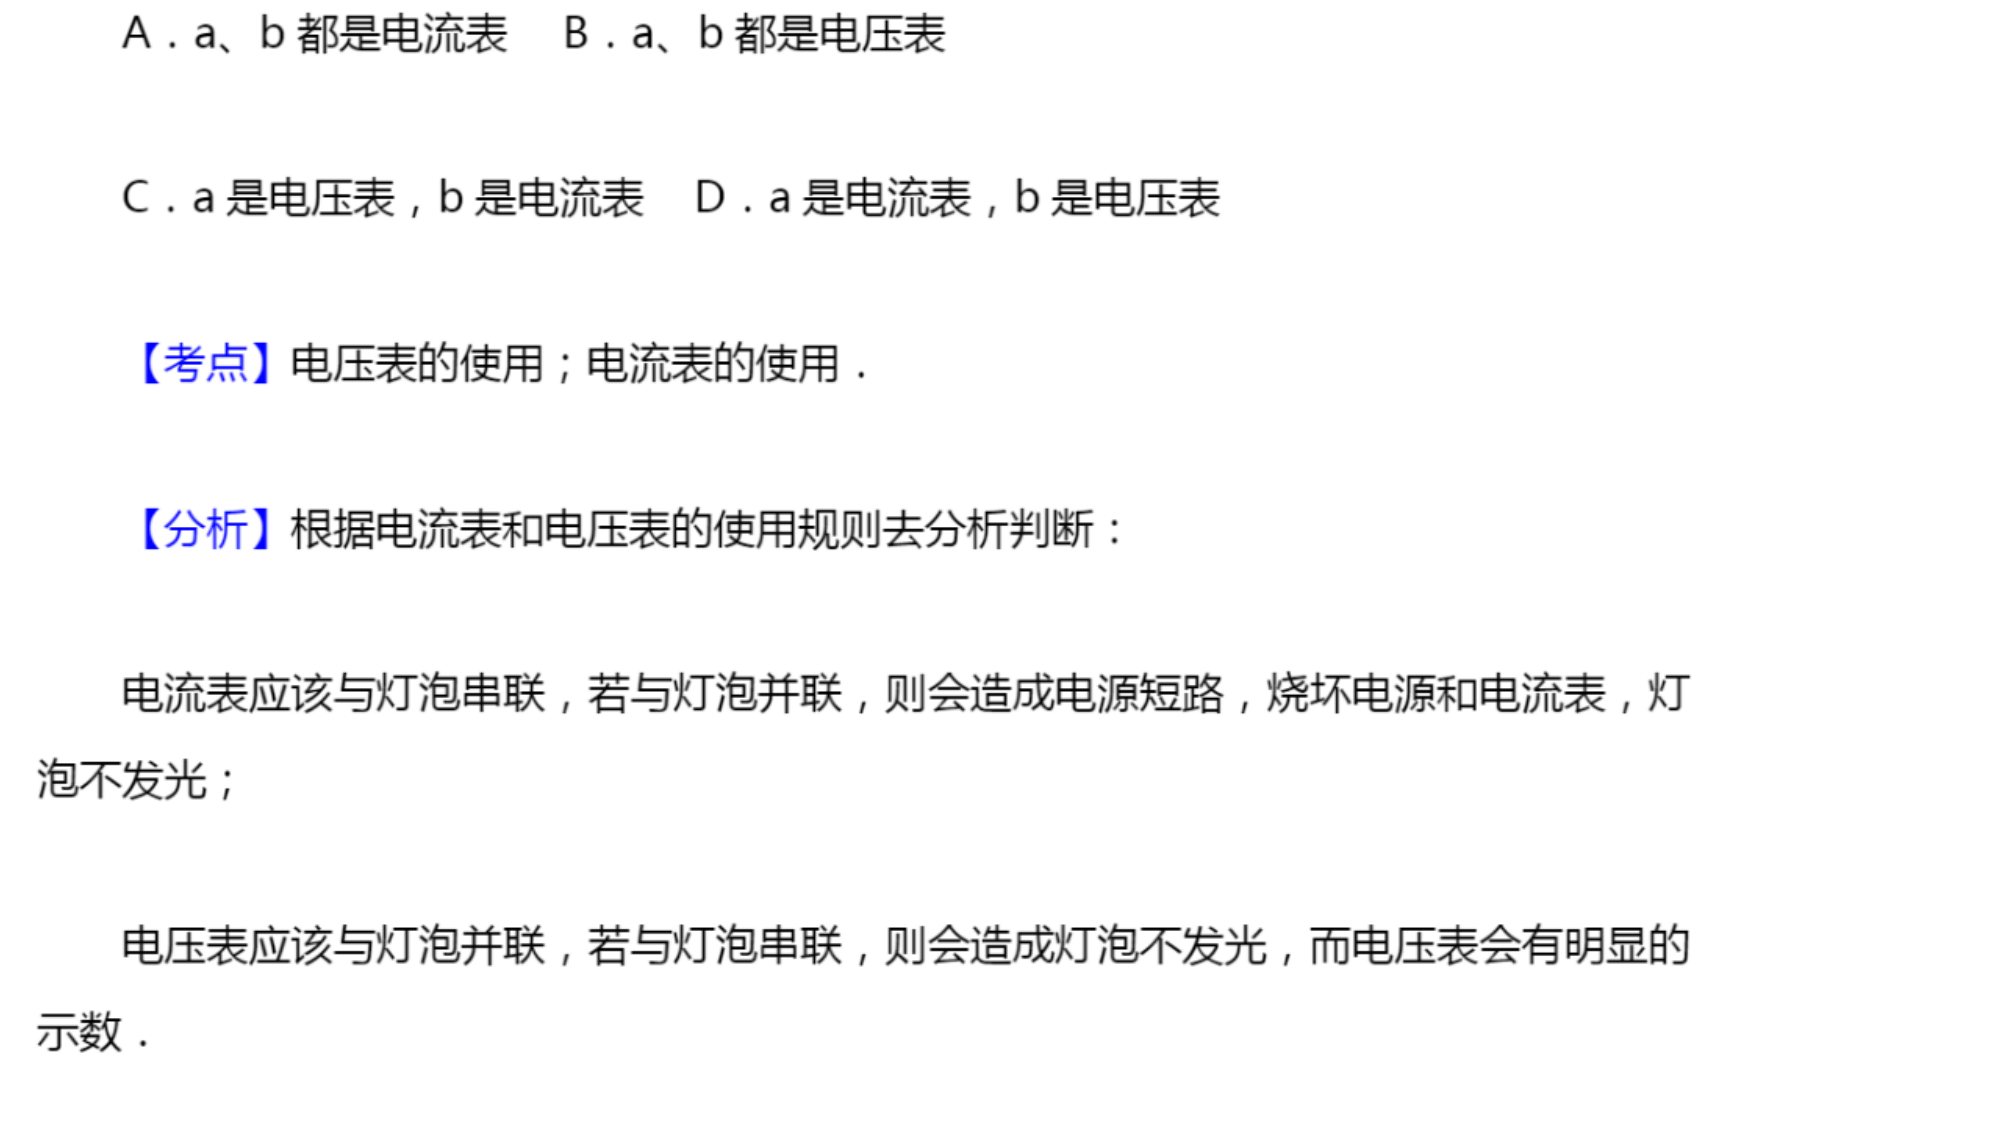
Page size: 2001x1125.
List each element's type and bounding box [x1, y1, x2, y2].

picture [26, 0, 1699, 1079]
